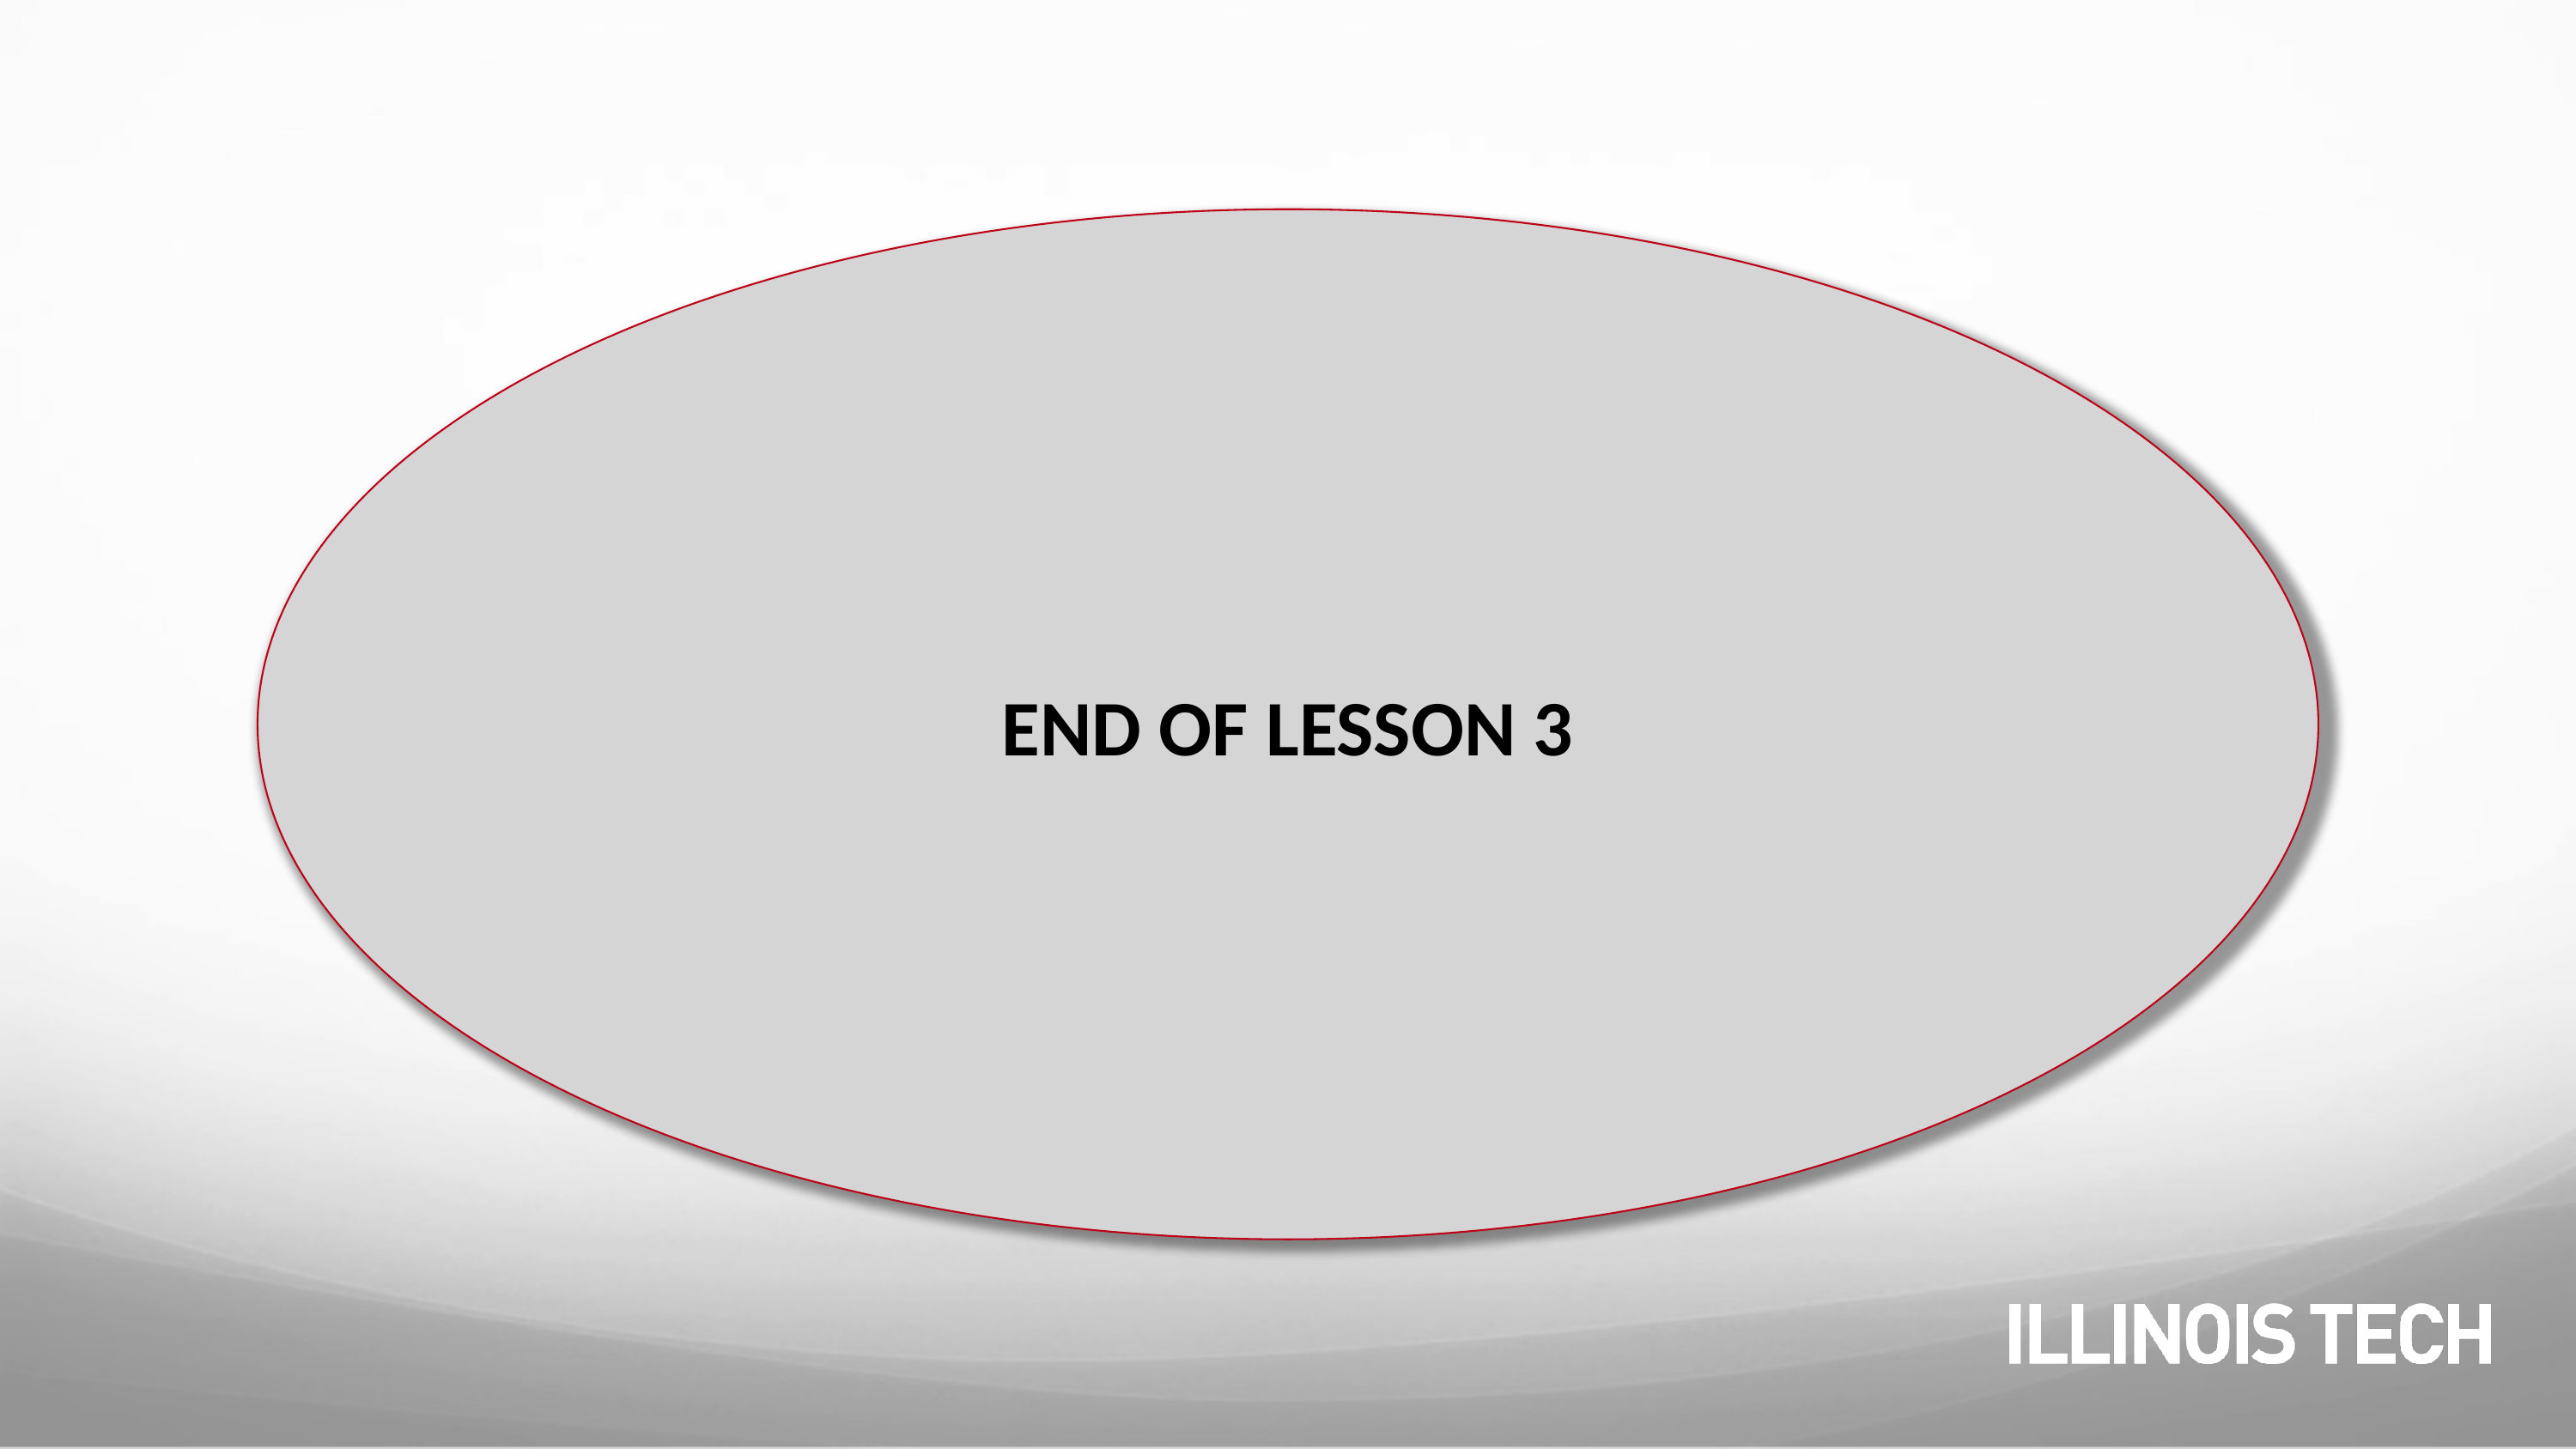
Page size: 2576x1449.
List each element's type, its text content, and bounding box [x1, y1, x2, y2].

picture [0, 0, 2576, 1449]
text_box END OF LESSON 3 [256, 208, 2319, 1240]
